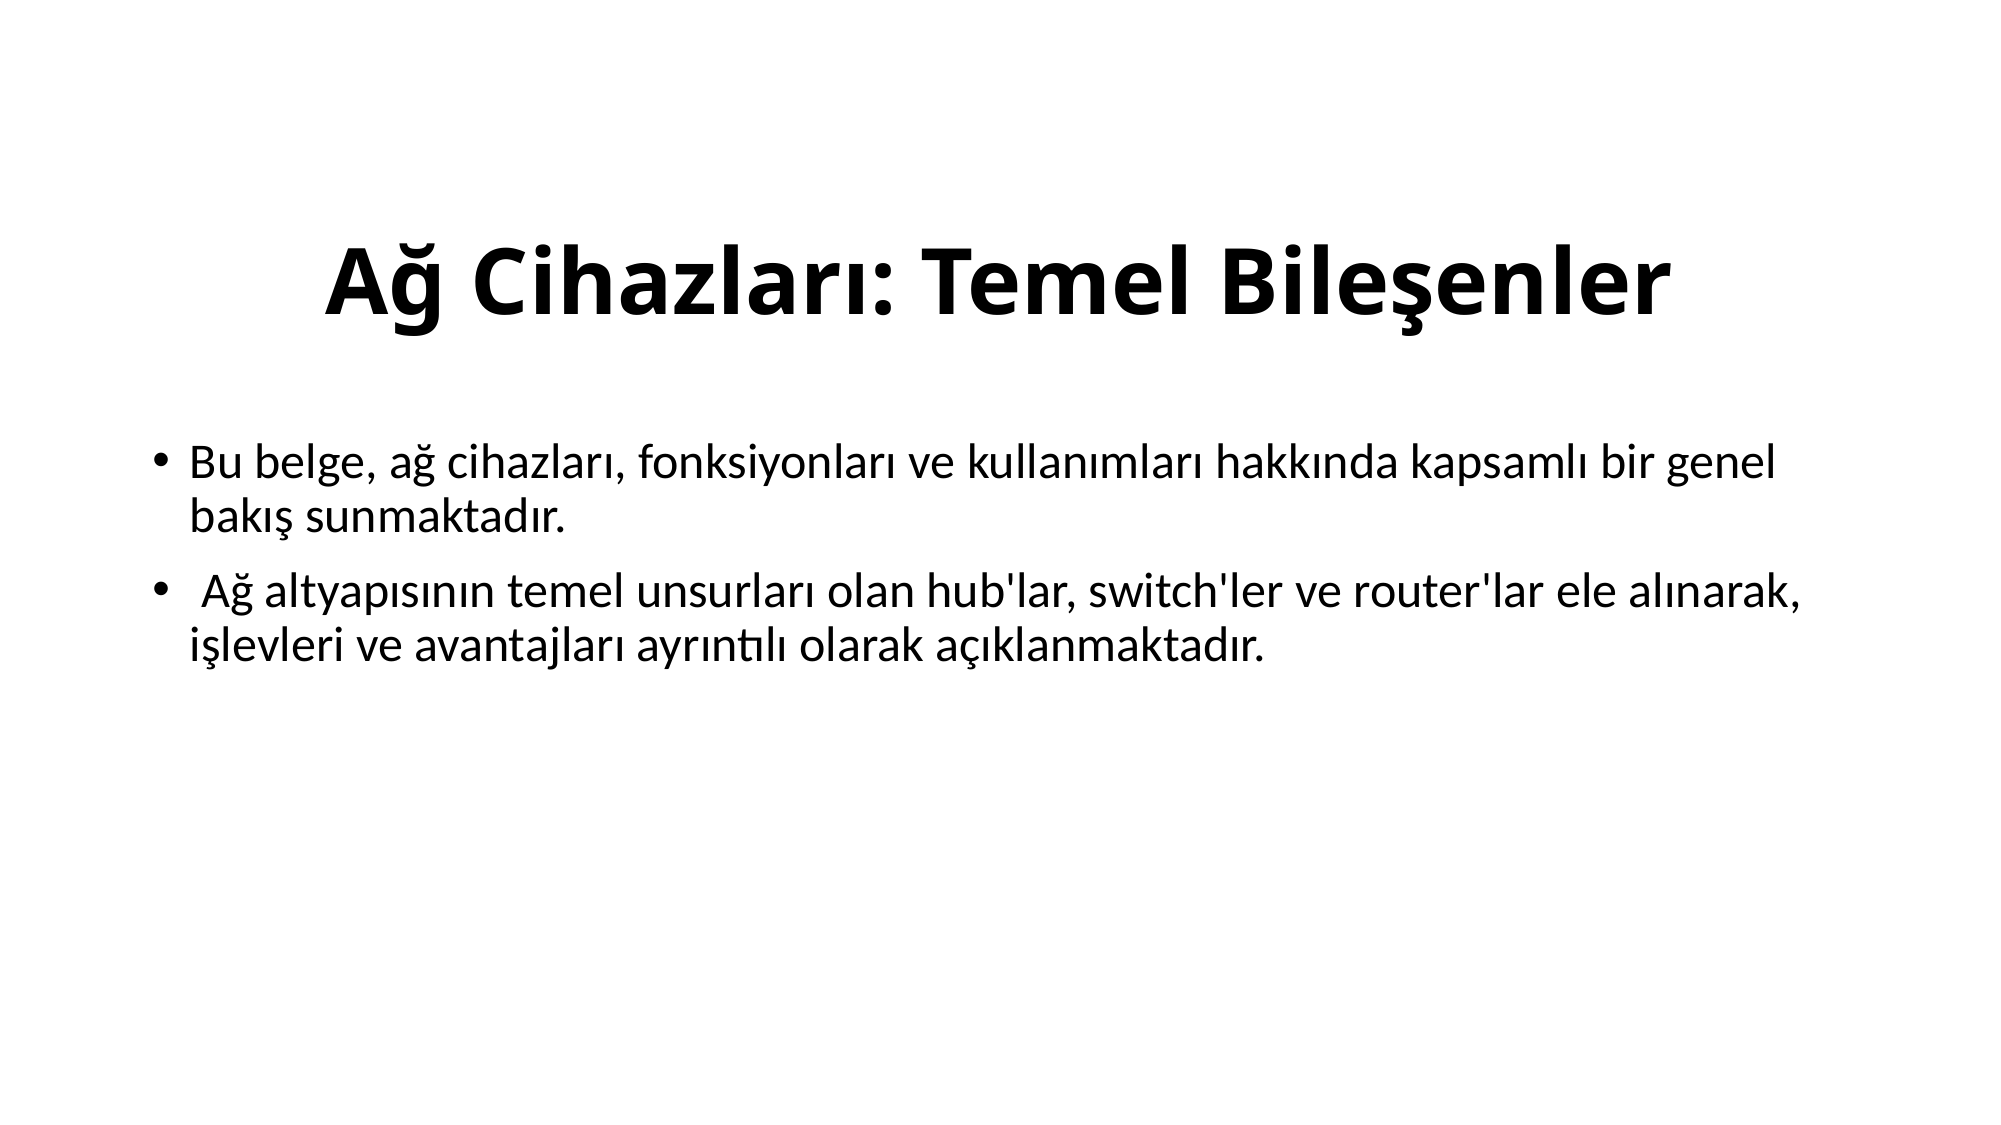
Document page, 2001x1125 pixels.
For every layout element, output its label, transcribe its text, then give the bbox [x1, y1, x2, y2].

title Ağ Cihazları: Temel Bileşenler [137, 176, 1863, 394]
list Bu belge, ağ cihazları, fonksiyonları ve kullanımları hakkında kapsamlı bir genel bakış sunmaktadır. Ağ altyapısının temel unsurları olan hub'lar, switch'ler ve router'lar ele alınarak, işlevleri ve avantajları ayrıntılı olarak açıklanmaktadır. [137, 428, 1863, 792]
